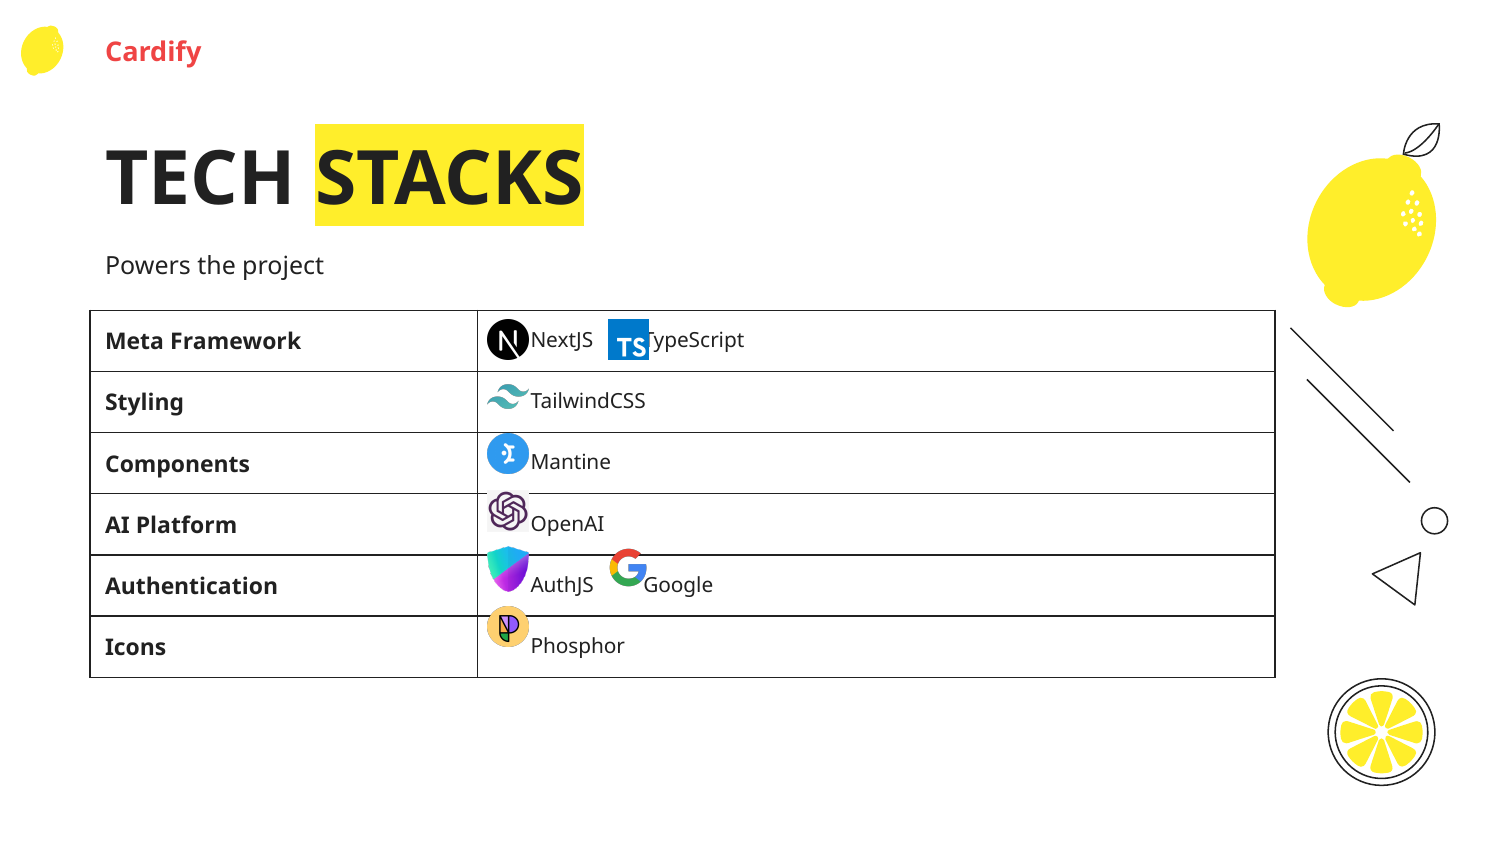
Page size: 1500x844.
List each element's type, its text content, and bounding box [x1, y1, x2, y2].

title TECH STACKS [90, 127, 1275, 222]
table_cell Phosphor [478, 617, 1274, 677]
picture [487, 318, 529, 360]
table_cell Components [91, 433, 477, 493]
table_cell AI Platform [91, 494, 477, 554]
picture [487, 376, 529, 417]
table_cell AuthJS Google [478, 556, 1274, 615]
table_header NextJS TypeScript [478, 311, 1274, 371]
text_box [21, 25, 64, 76]
table_header Meta Framework [91, 311, 477, 371]
table_cell OpenAI [478, 494, 1274, 554]
text_box Cardify [89, 34, 436, 67]
table_cell Styling [91, 372, 477, 432]
table_cell Icons [91, 617, 477, 677]
picture [487, 433, 529, 475]
picture [608, 318, 650, 360]
picture [487, 606, 529, 648]
table_cell Mantine [478, 433, 1274, 493]
table_cell Authentication [91, 556, 477, 615]
picture [608, 547, 650, 588]
text_box Powers the project [89, 234, 1275, 287]
picture [487, 546, 529, 592]
picture [487, 490, 529, 532]
table_cell TailwindCSS [478, 372, 1274, 432]
